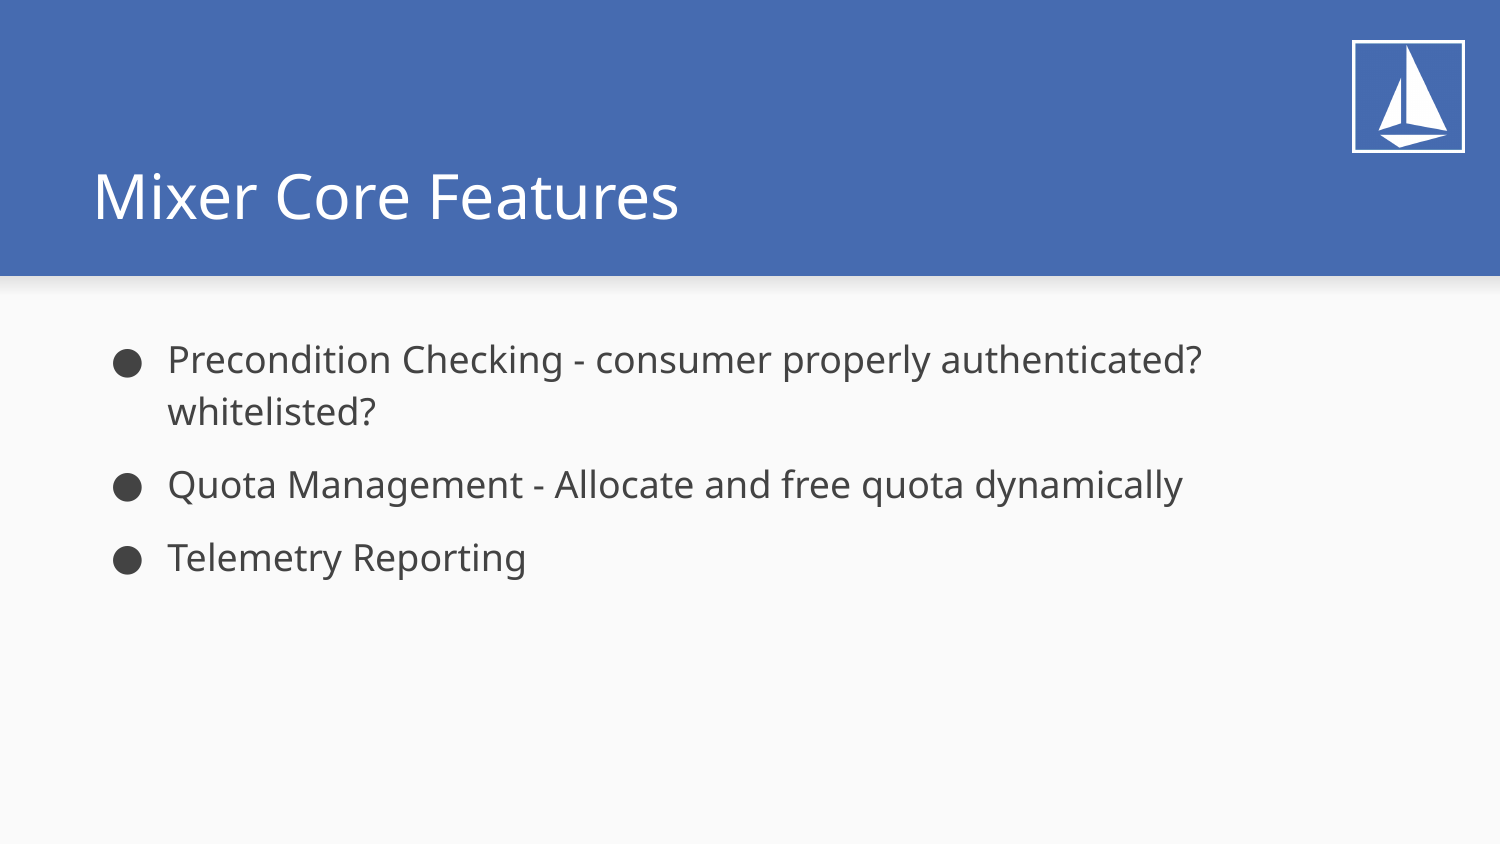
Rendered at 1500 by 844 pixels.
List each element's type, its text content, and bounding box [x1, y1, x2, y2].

title Mixer Core Features [77, 121, 1427, 248]
list Precondition Checking - consumer properly authenticated? whitelisted? Quota Management - Allocate and free quota dynamically Telemetry Reporting [77, 314, 1427, 760]
picture [1352, 40, 1465, 153]
